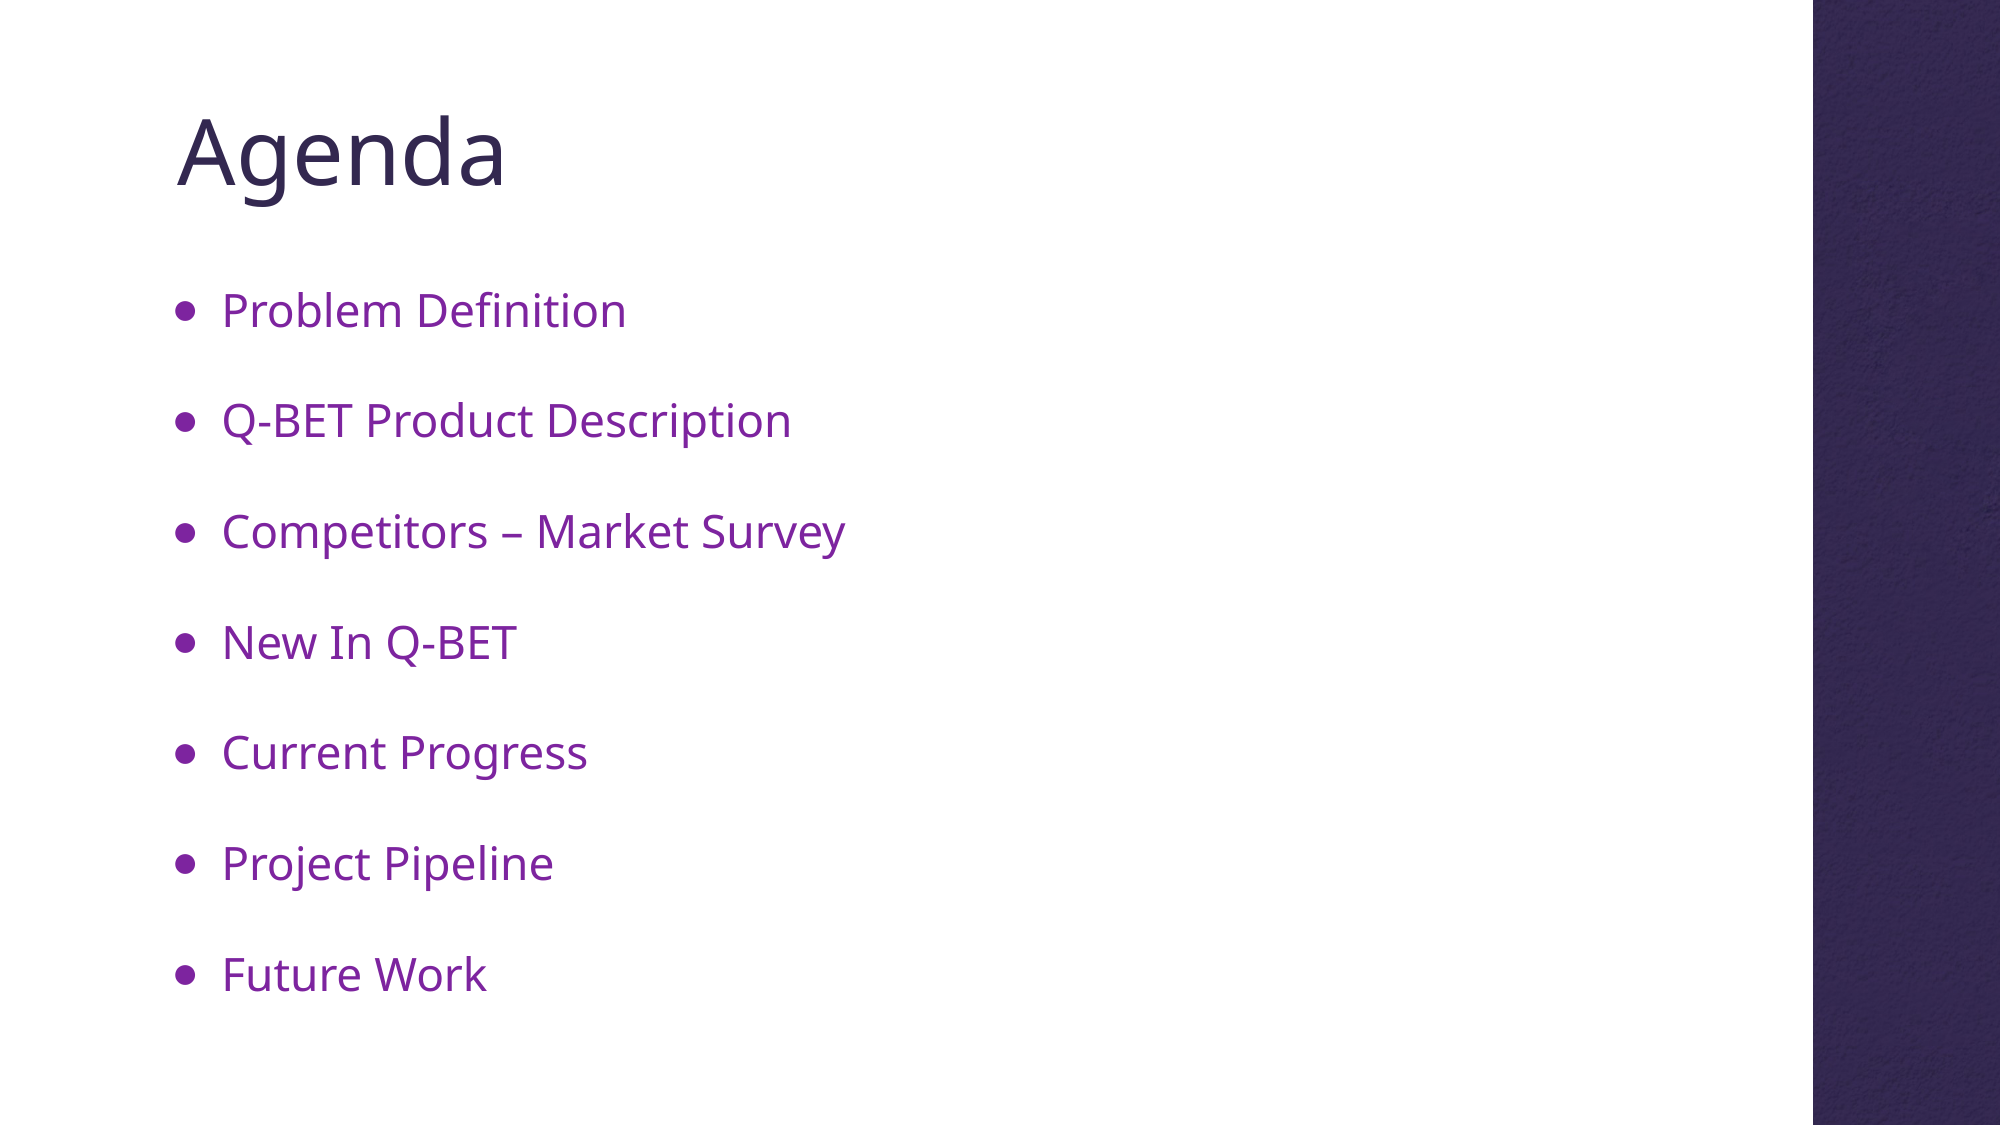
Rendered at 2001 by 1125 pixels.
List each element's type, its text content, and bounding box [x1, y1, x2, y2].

list Problem Definition Q-BET Product Description Competitors – Market Survey New In Q-BET Current Progress Project Pipeline Future Work [137, 218, 1787, 1014]
text_box Agenda [162, 84, 1812, 227]
picture [1813, 0, 2000, 1125]
